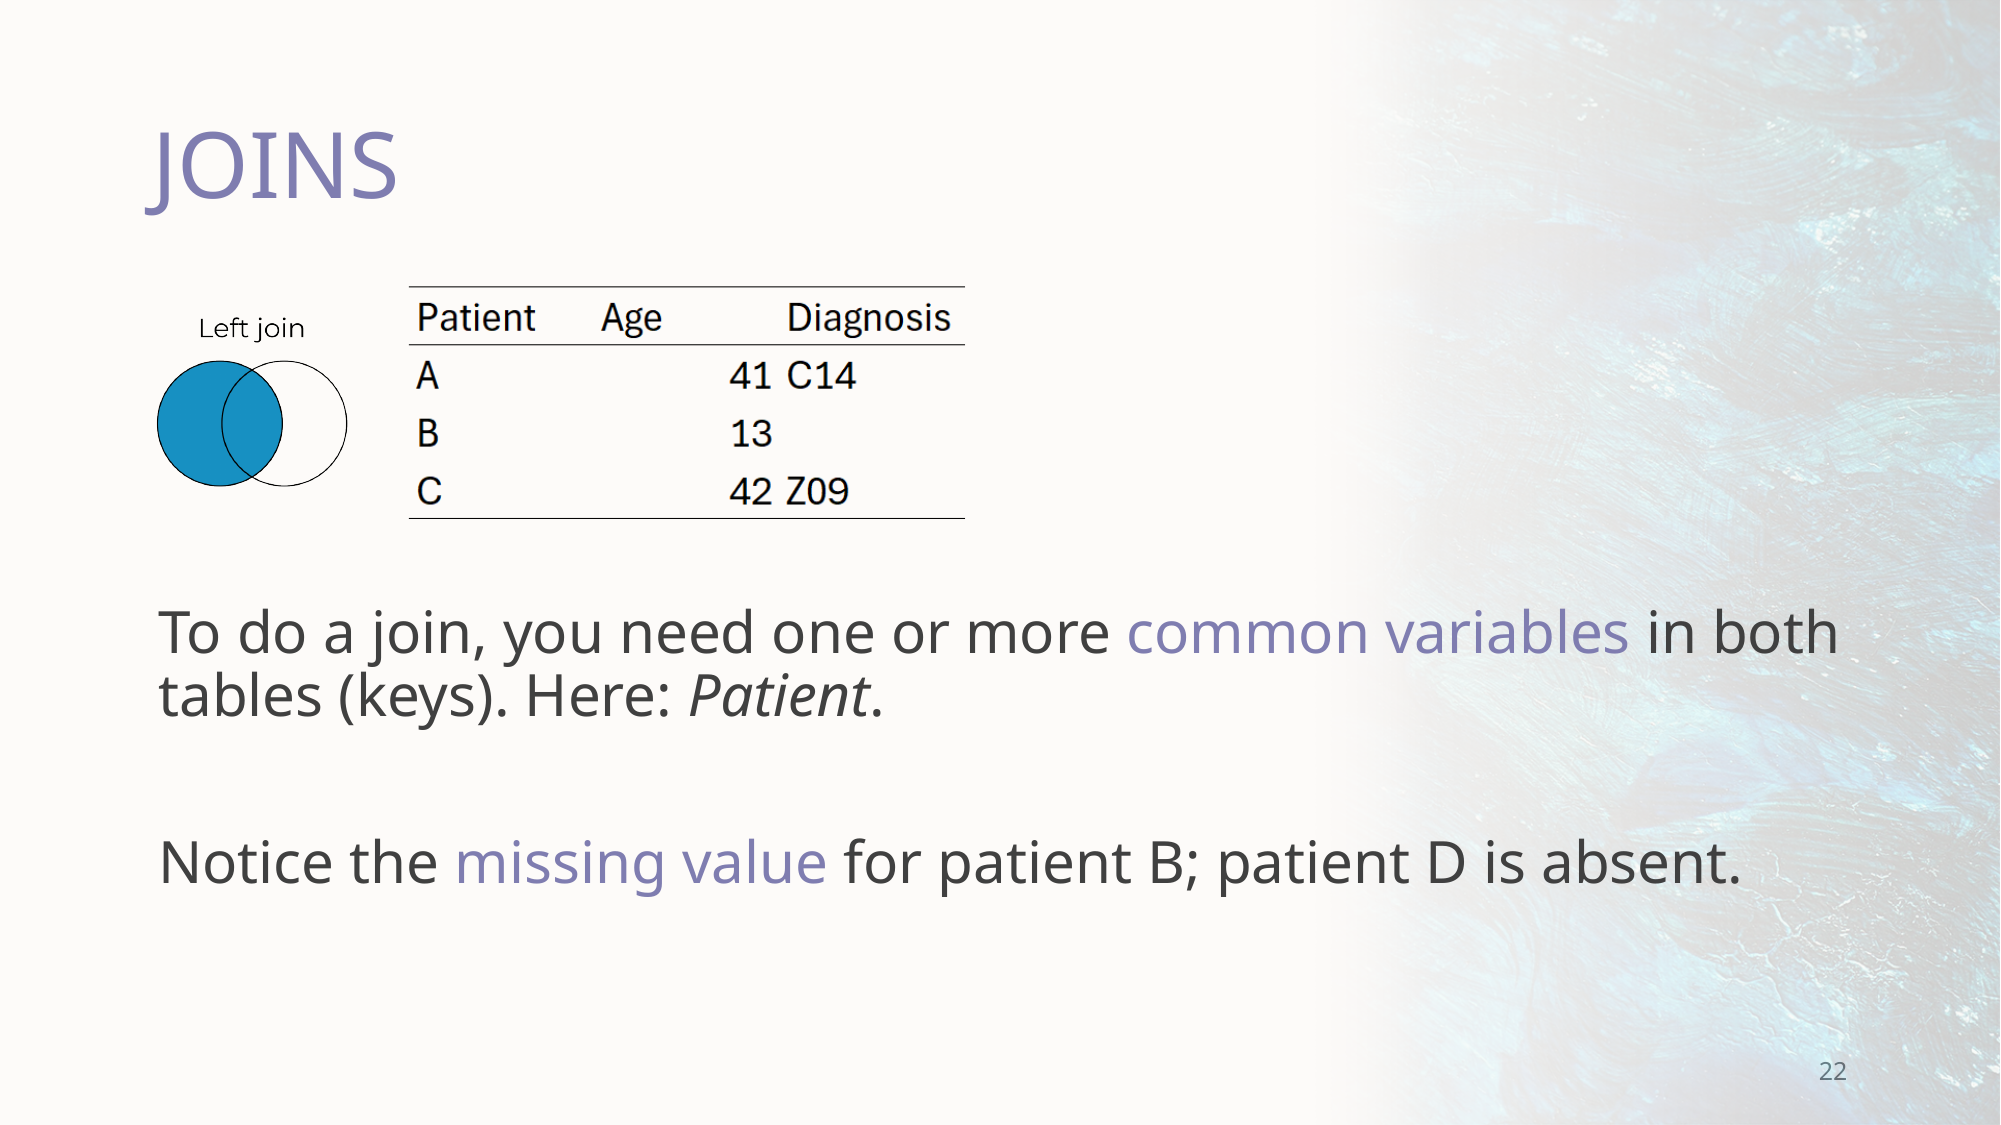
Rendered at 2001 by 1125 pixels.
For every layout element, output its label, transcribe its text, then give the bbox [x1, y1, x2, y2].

picture [1286, 0, 2000, 1125]
text_box To do a join, you need one or more common variables in both tables (keys). Here: Patient. Notice the missing value for patient B; patient D is absent. [143, 595, 1286, 1022]
picture [136, 300, 363, 507]
title JOINS [137, 59, 1286, 278]
picture [397, 280, 977, 527]
